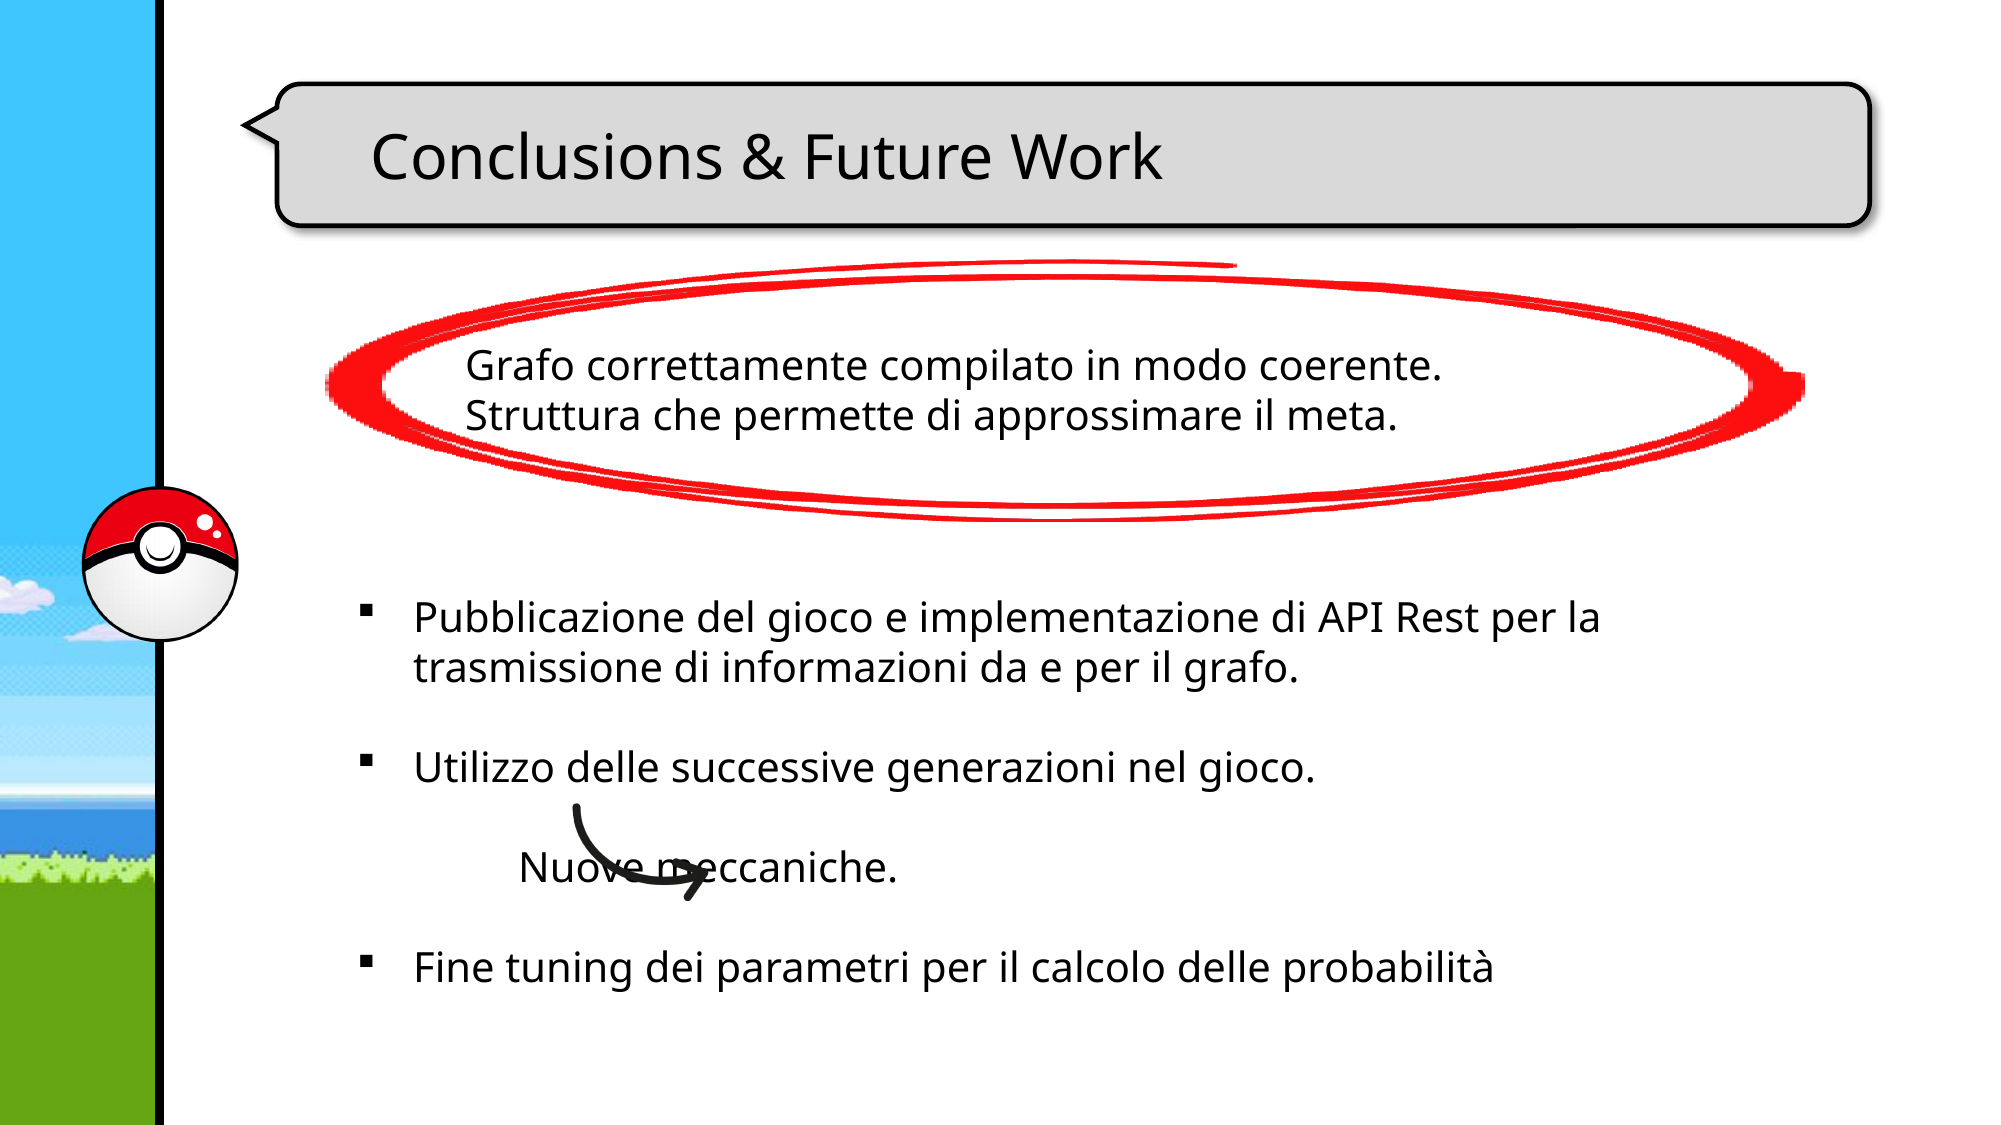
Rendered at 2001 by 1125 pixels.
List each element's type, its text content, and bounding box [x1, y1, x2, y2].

text_box [242, 82, 1871, 227]
picture [295, 251, 1824, 522]
picture [572, 786, 712, 915]
text_box Conclusions & Future Work [356, 109, 1709, 200]
picture [0, 0, 249, 1125]
text_box Pubblicazione del gioco e implementazione di API Rest per la trasmissione di informazioni da e per il grafo. Utilizzo delle successive generazioni nel gioco. Nuove meccaniche. Fine tuning dei parametri per il calcolo delle probabilità [342, 583, 1870, 999]
